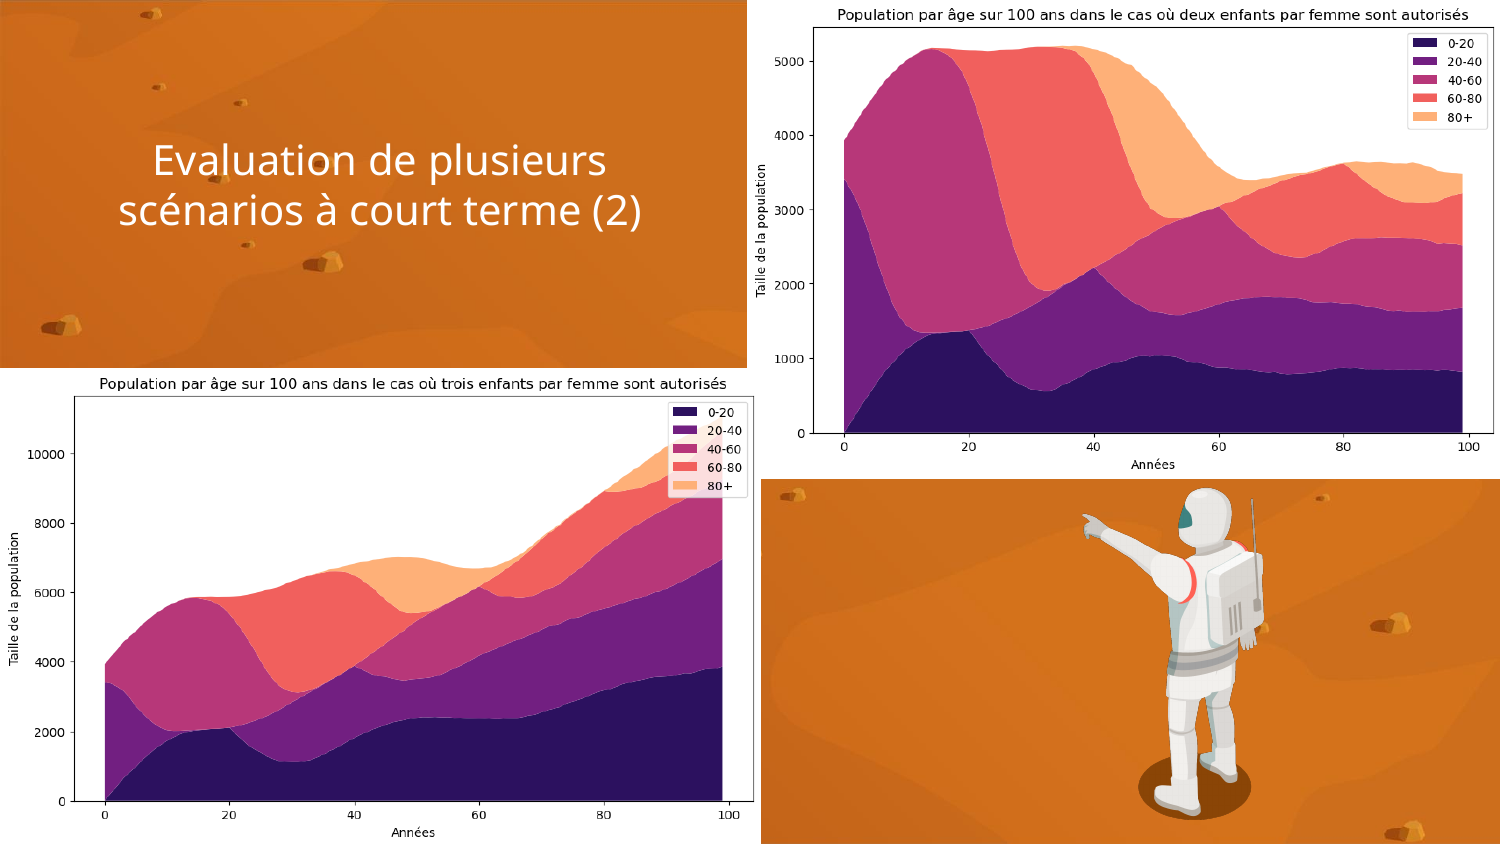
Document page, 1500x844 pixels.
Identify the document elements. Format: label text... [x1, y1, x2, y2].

text_box Evaluation de plusieurs scénarios à court terme (2) [44, 68, 716, 300]
picture [0, 0, 1500, 844]
